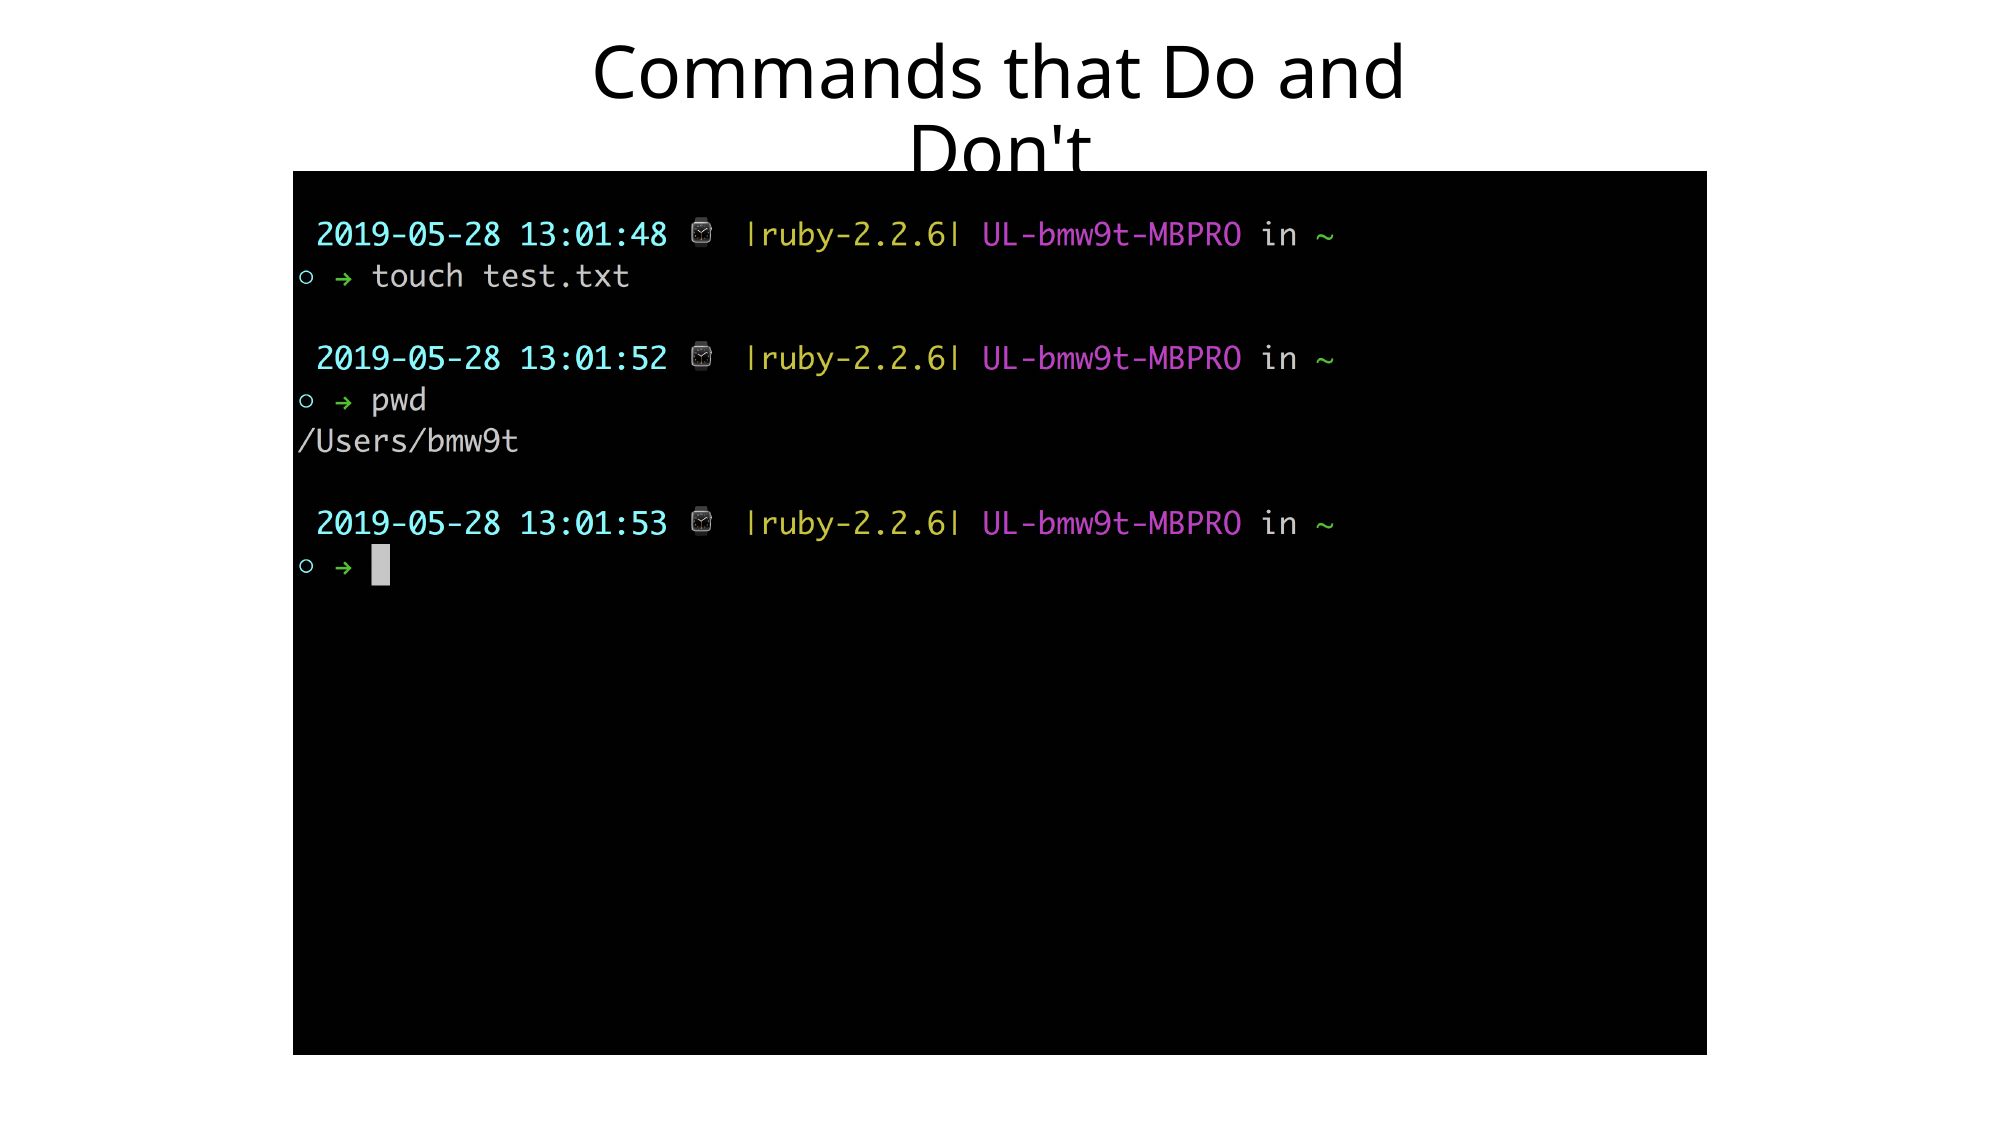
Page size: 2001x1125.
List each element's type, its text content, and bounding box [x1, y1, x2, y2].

text_box Commands that Do and Don't [550, 57, 1450, 171]
picture [293, 171, 1707, 1055]
